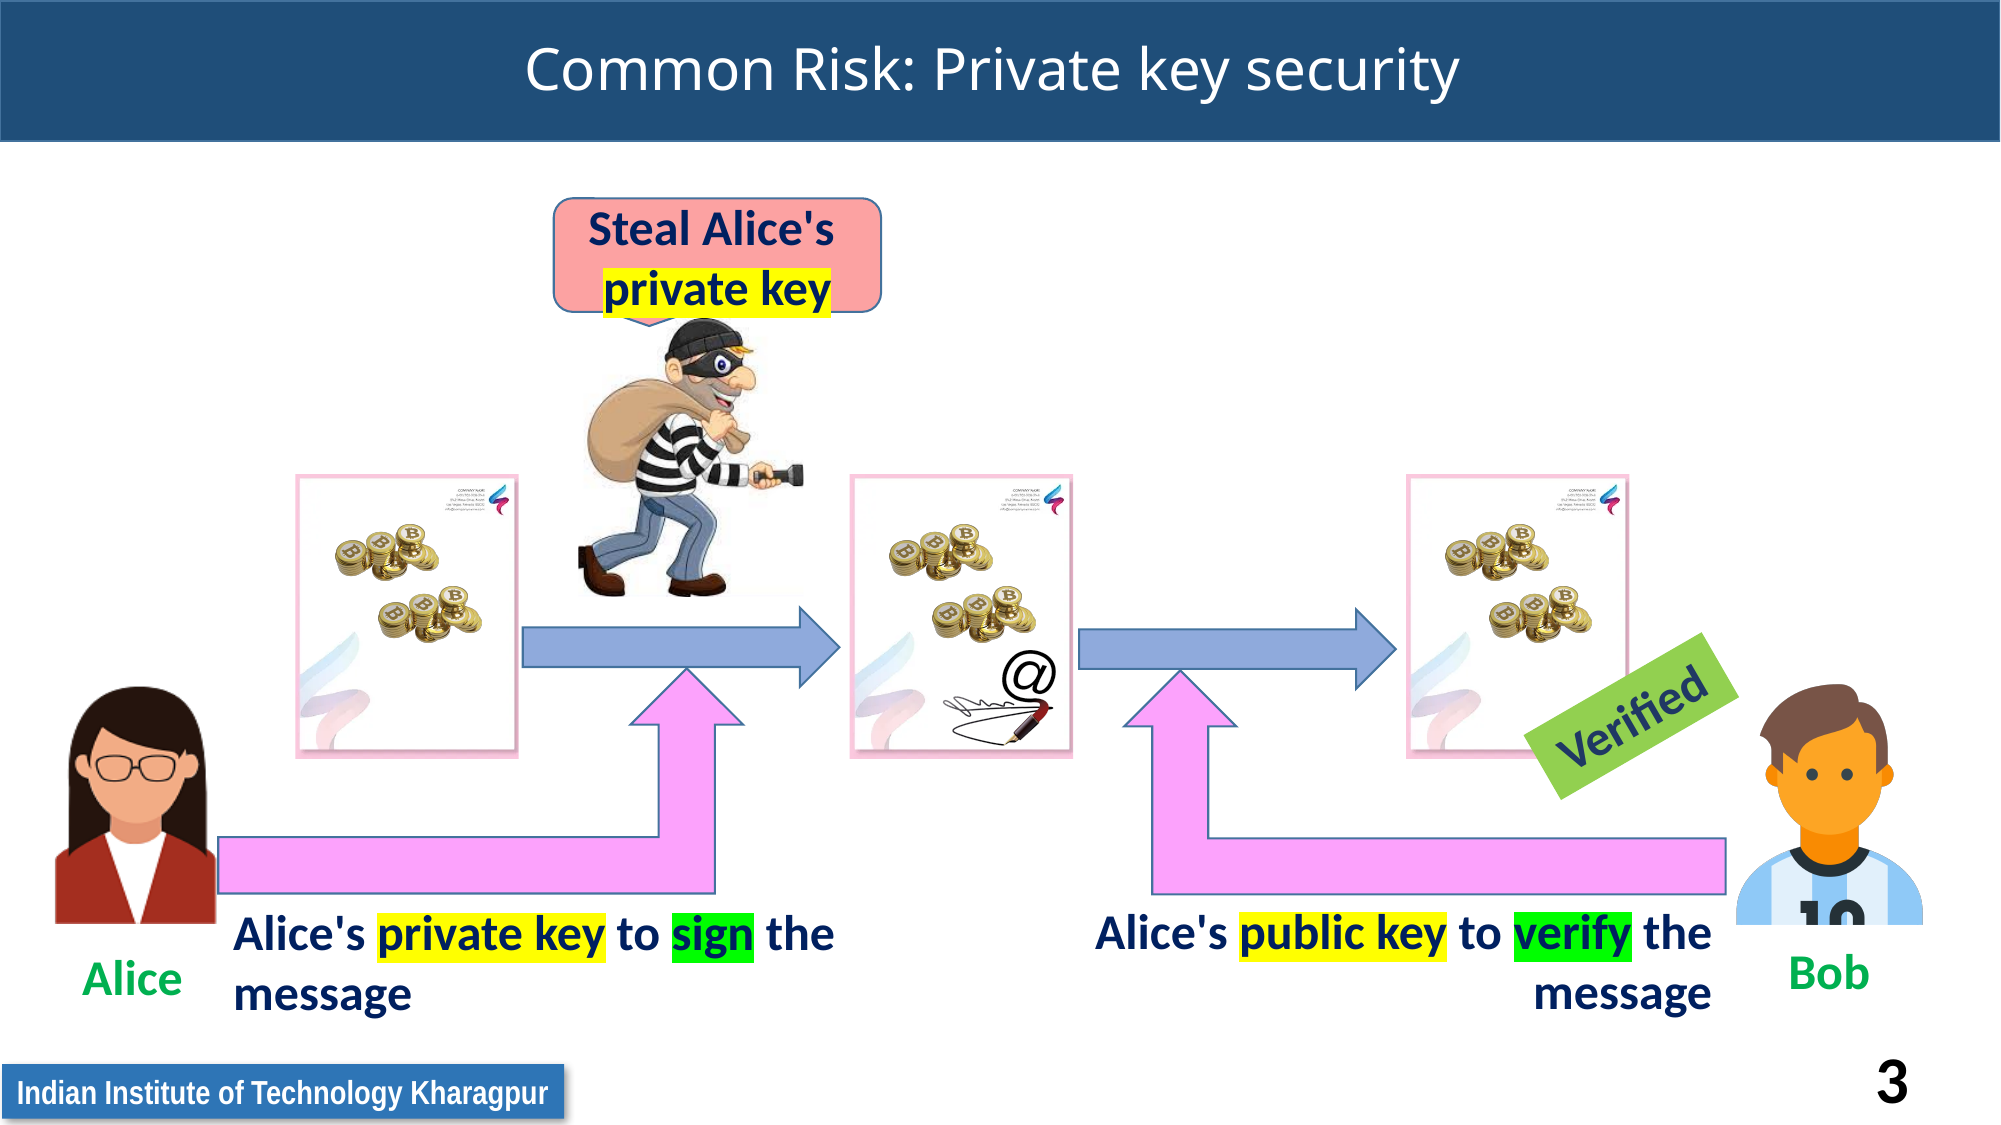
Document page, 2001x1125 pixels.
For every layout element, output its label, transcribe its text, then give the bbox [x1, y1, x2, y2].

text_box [295, 474, 519, 759]
text_box Verified [1537, 632, 1733, 801]
text_box [219, 666, 746, 892]
picture [46, 680, 219, 925]
text_box [521, 605, 841, 690]
text_box Alice's public key to verify the message [1017, 891, 1728, 1027]
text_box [553, 198, 882, 597]
text_box Alice's private key to sign the message [218, 892, 911, 1028]
text_box Bob [1728, 932, 1943, 1008]
text_box Alice [23, 938, 218, 1014]
picture [1733, 680, 1926, 926]
text_box [1078, 607, 1398, 692]
text_box 3 [1860, 1029, 1991, 1125]
title Common Risk: Private key security [0, 1, 2000, 141]
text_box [849, 474, 1074, 759]
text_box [1405, 474, 1630, 759]
text_box [1121, 668, 1727, 891]
